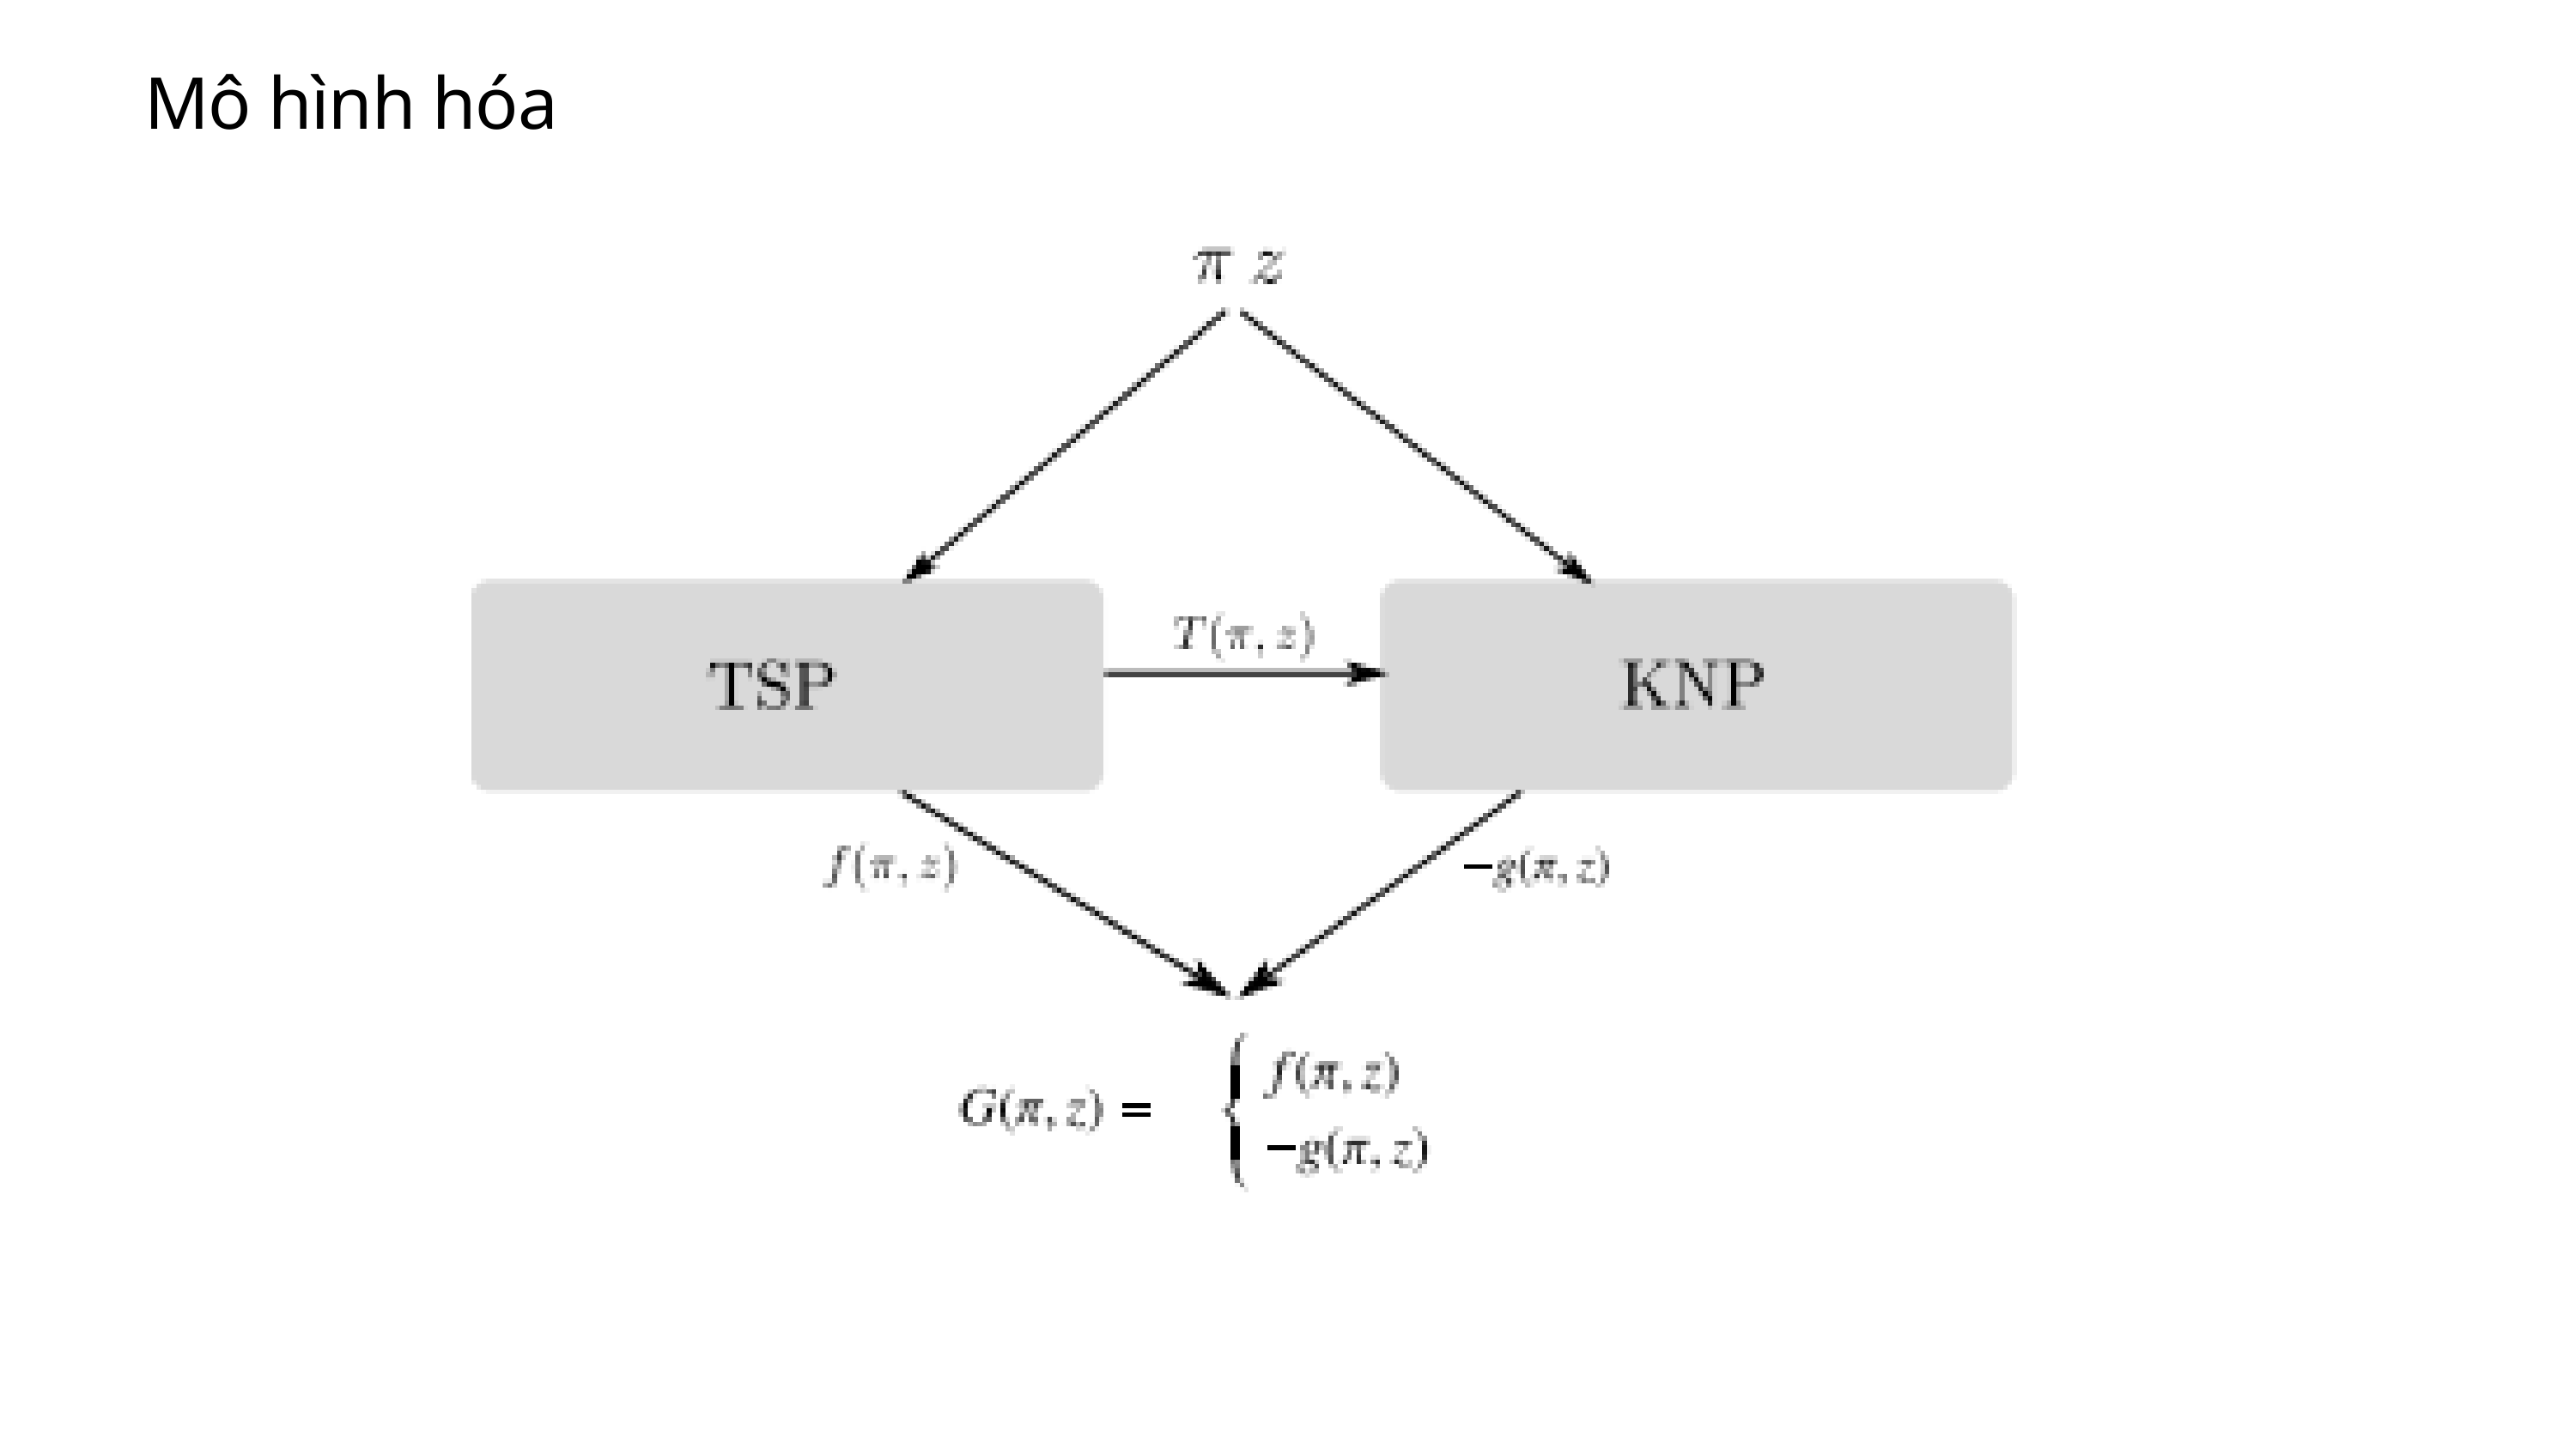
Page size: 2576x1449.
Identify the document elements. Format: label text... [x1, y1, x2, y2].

text_box Mô hình hóa [144, 58, 1224, 144]
picture [392, 209, 2055, 1211]
